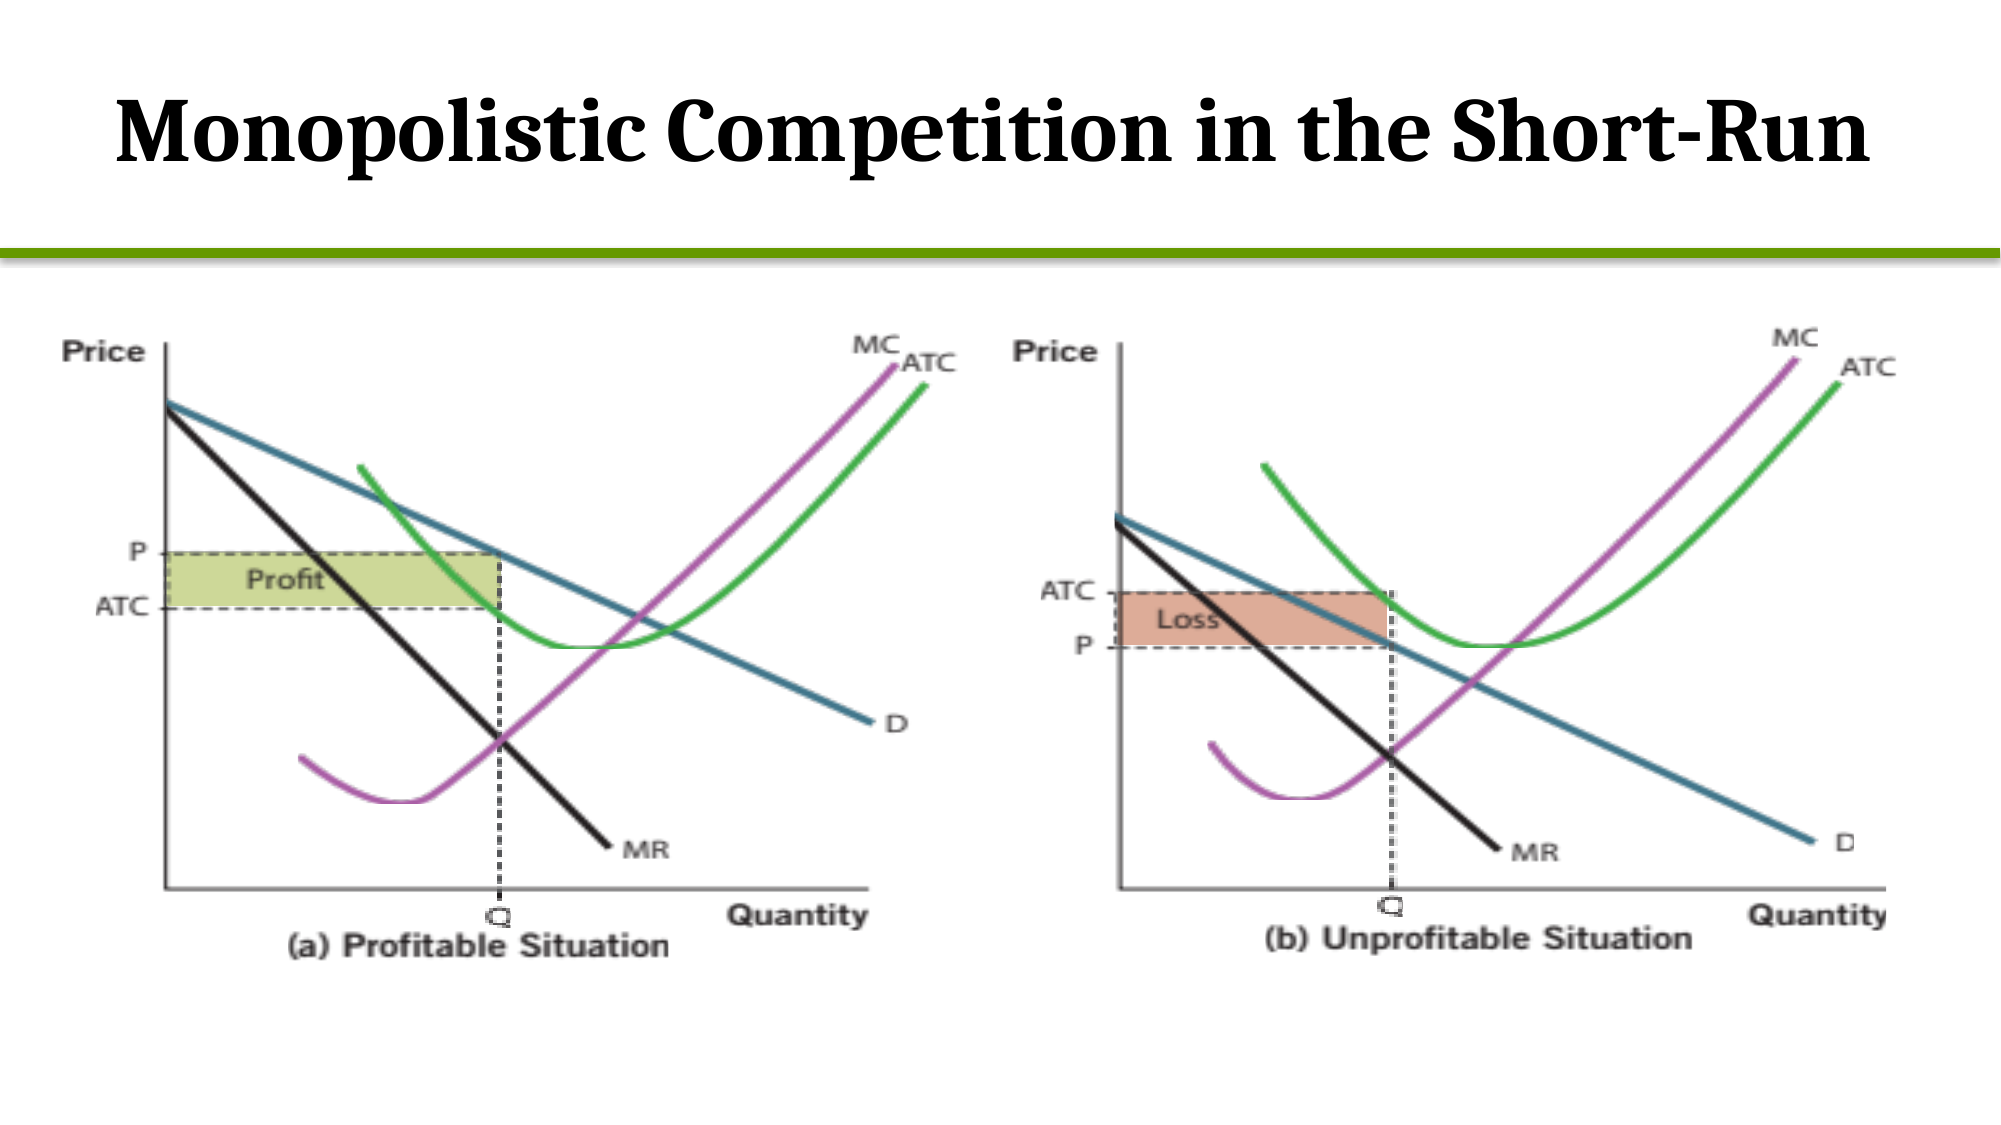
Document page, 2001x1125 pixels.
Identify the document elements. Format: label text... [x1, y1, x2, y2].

title Monopolistic Competition in the Short-Run [99, 0, 1980, 251]
picture [61, 325, 1897, 963]
